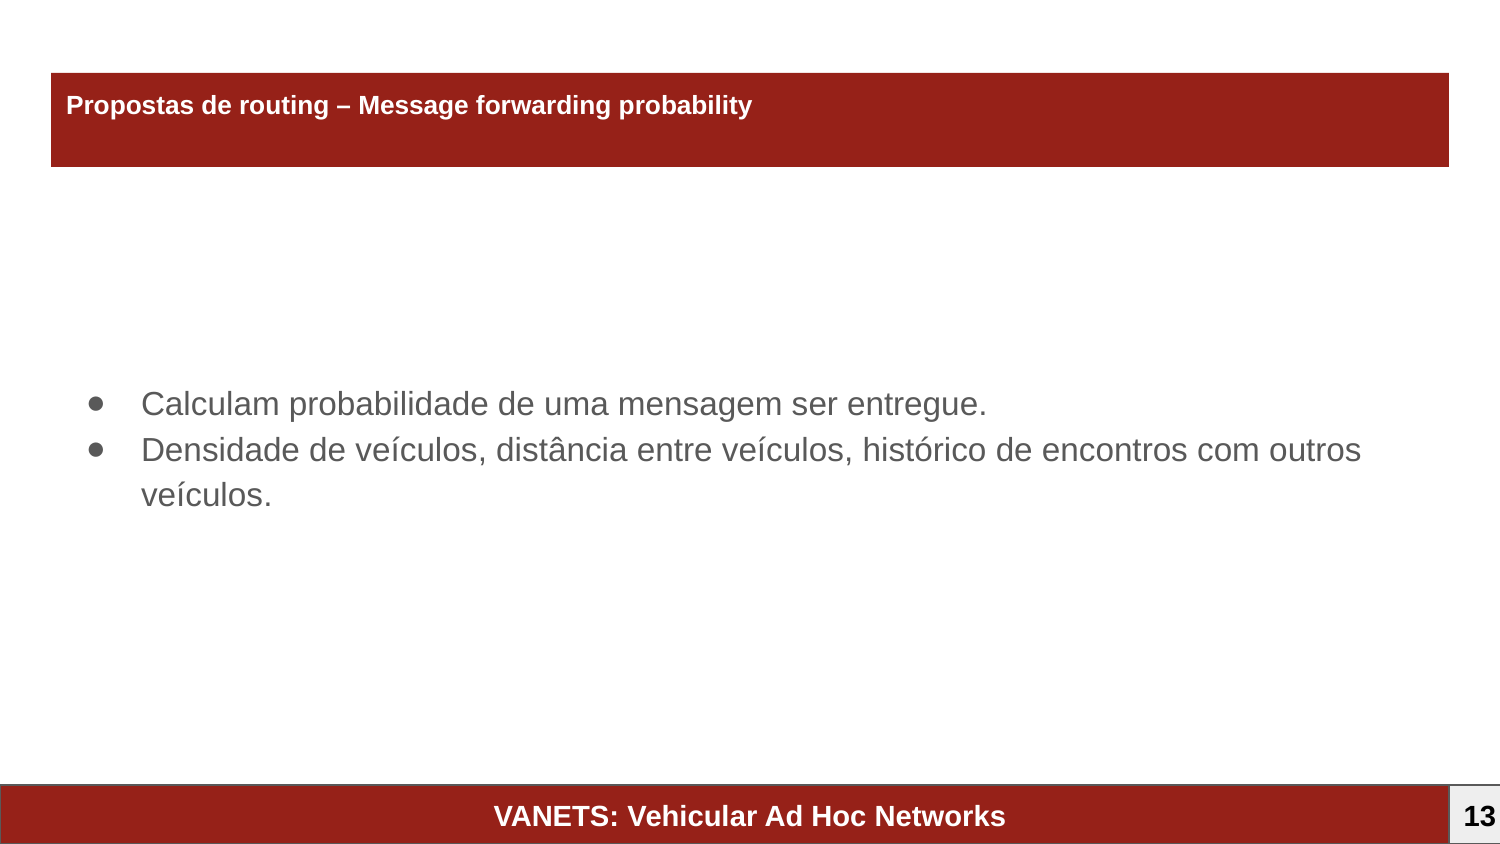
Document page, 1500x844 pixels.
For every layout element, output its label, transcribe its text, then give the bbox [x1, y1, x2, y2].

text_box 13 [1448, 785, 1500, 844]
text_box VANETS: Vehicular Ad Hoc Networks [0, 785, 1448, 844]
list Calculam probabilidade de uma mensagem ser entregue. Densidade de veículos, distância entre veículos, histórico de encontros com outros veículos. [51, 361, 1449, 750]
title Propostas de routing – Message forwarding probability [51, 72, 1449, 167]
